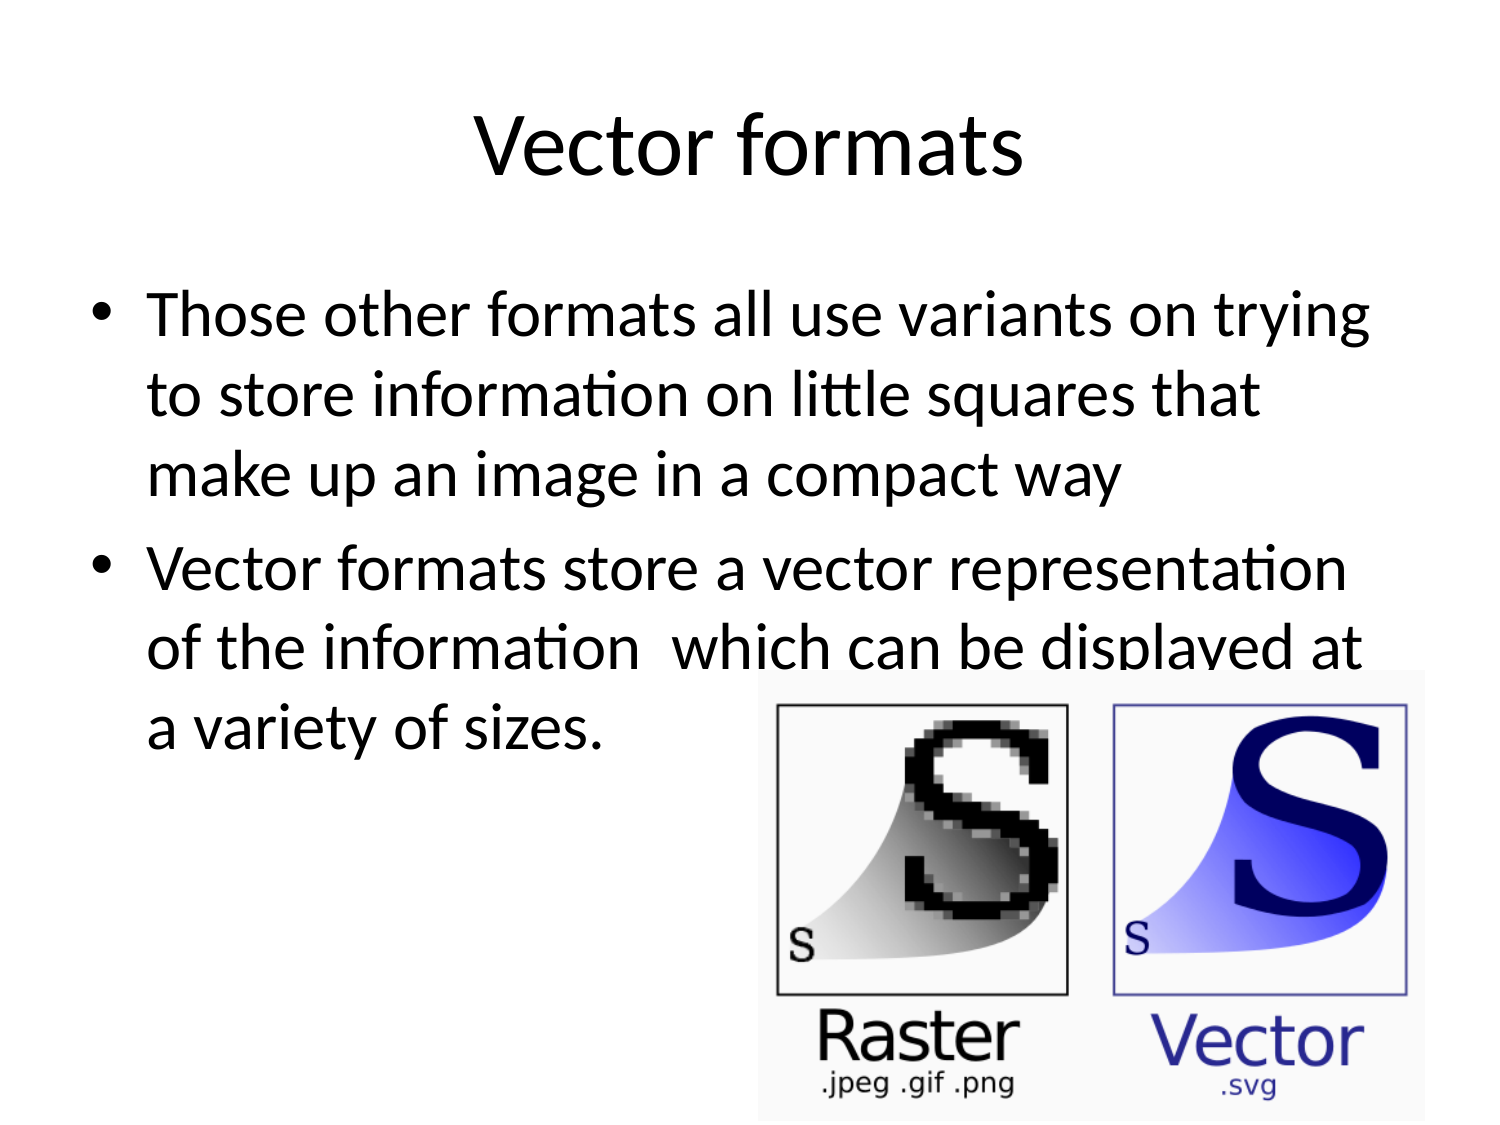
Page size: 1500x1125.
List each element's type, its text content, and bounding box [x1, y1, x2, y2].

title Vector formats [75, 45, 1425, 233]
list Those other formats all use variants on trying to store information on little squares that make up an image in a compact way Vector formats store a vector representation of the information which can be displayed at a variety of sizes. [75, 262, 1425, 1005]
picture [758, 670, 1426, 1121]
